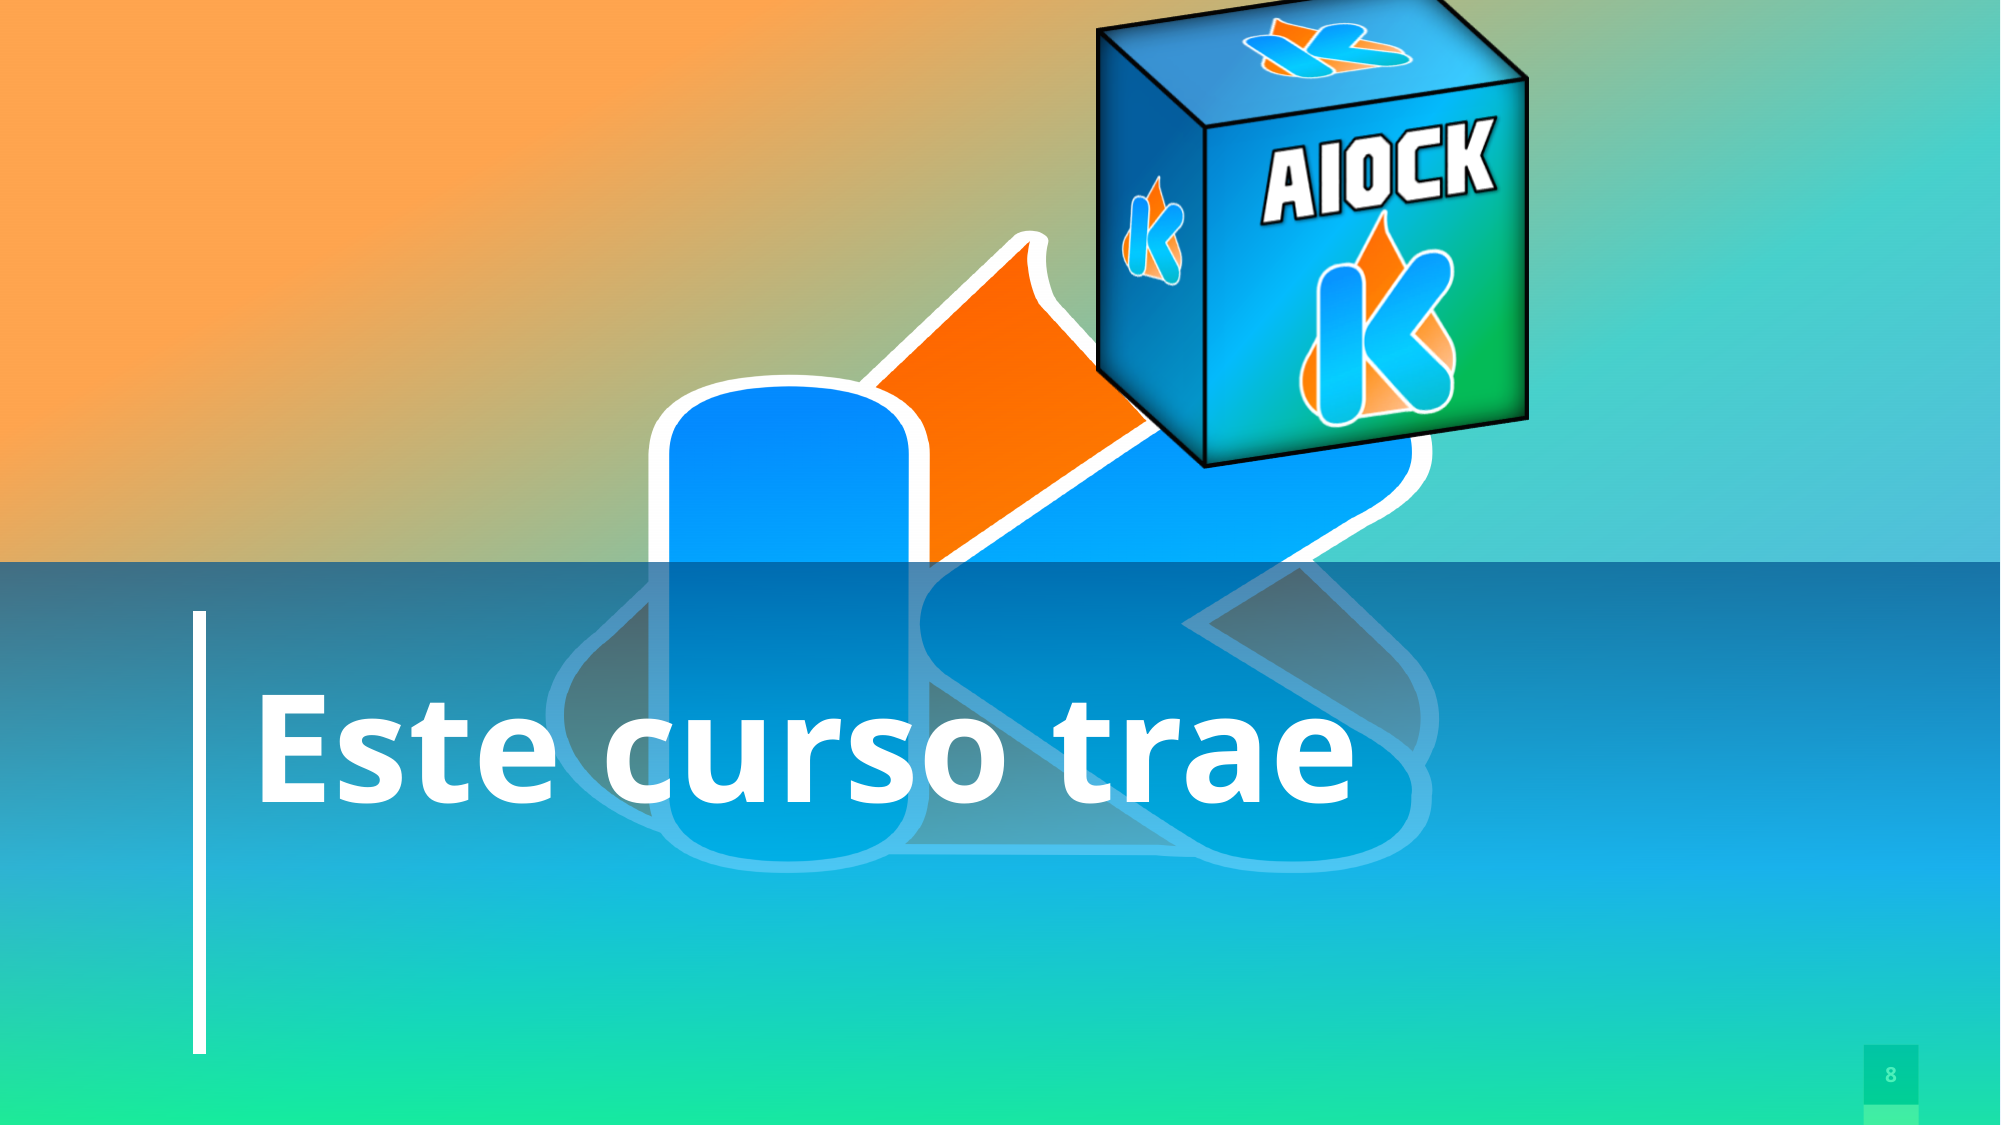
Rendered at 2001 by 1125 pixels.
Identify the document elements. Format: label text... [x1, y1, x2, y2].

picture [0, 0, 2001, 1125]
text_box Este curso trae [235, 644, 1953, 840]
text_box [0, 561, 2000, 1125]
